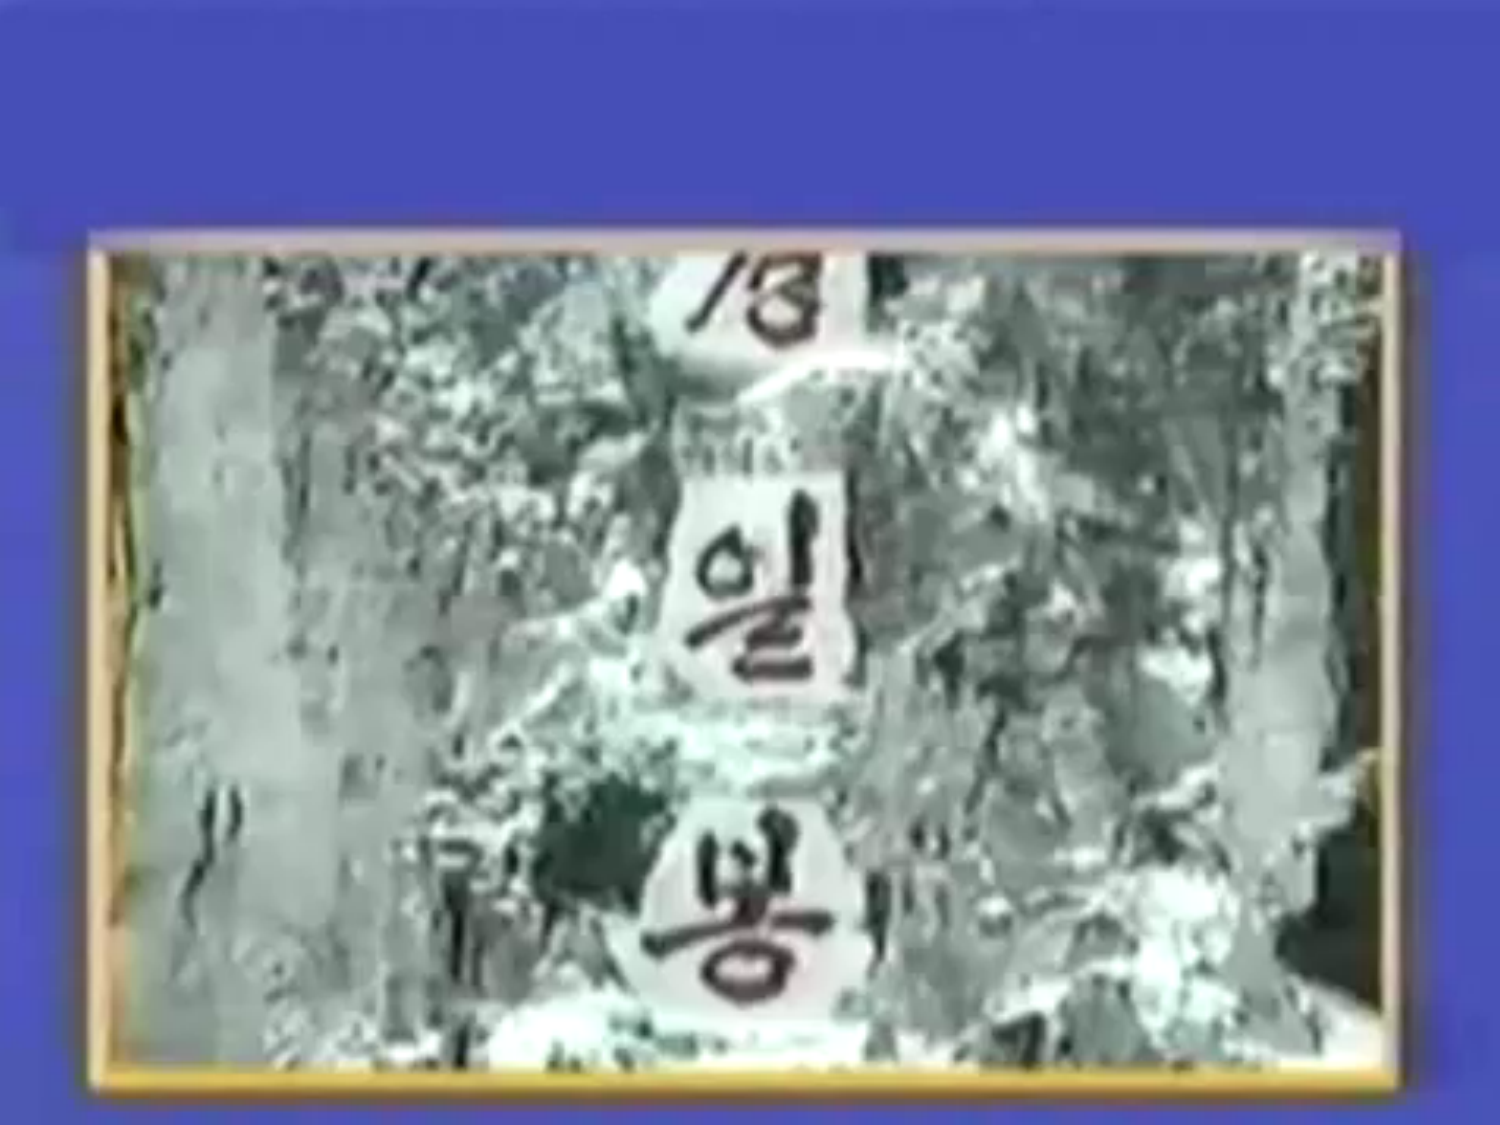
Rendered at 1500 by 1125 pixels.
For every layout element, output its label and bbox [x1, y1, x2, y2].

list [0, 0, 1500, 1125]
